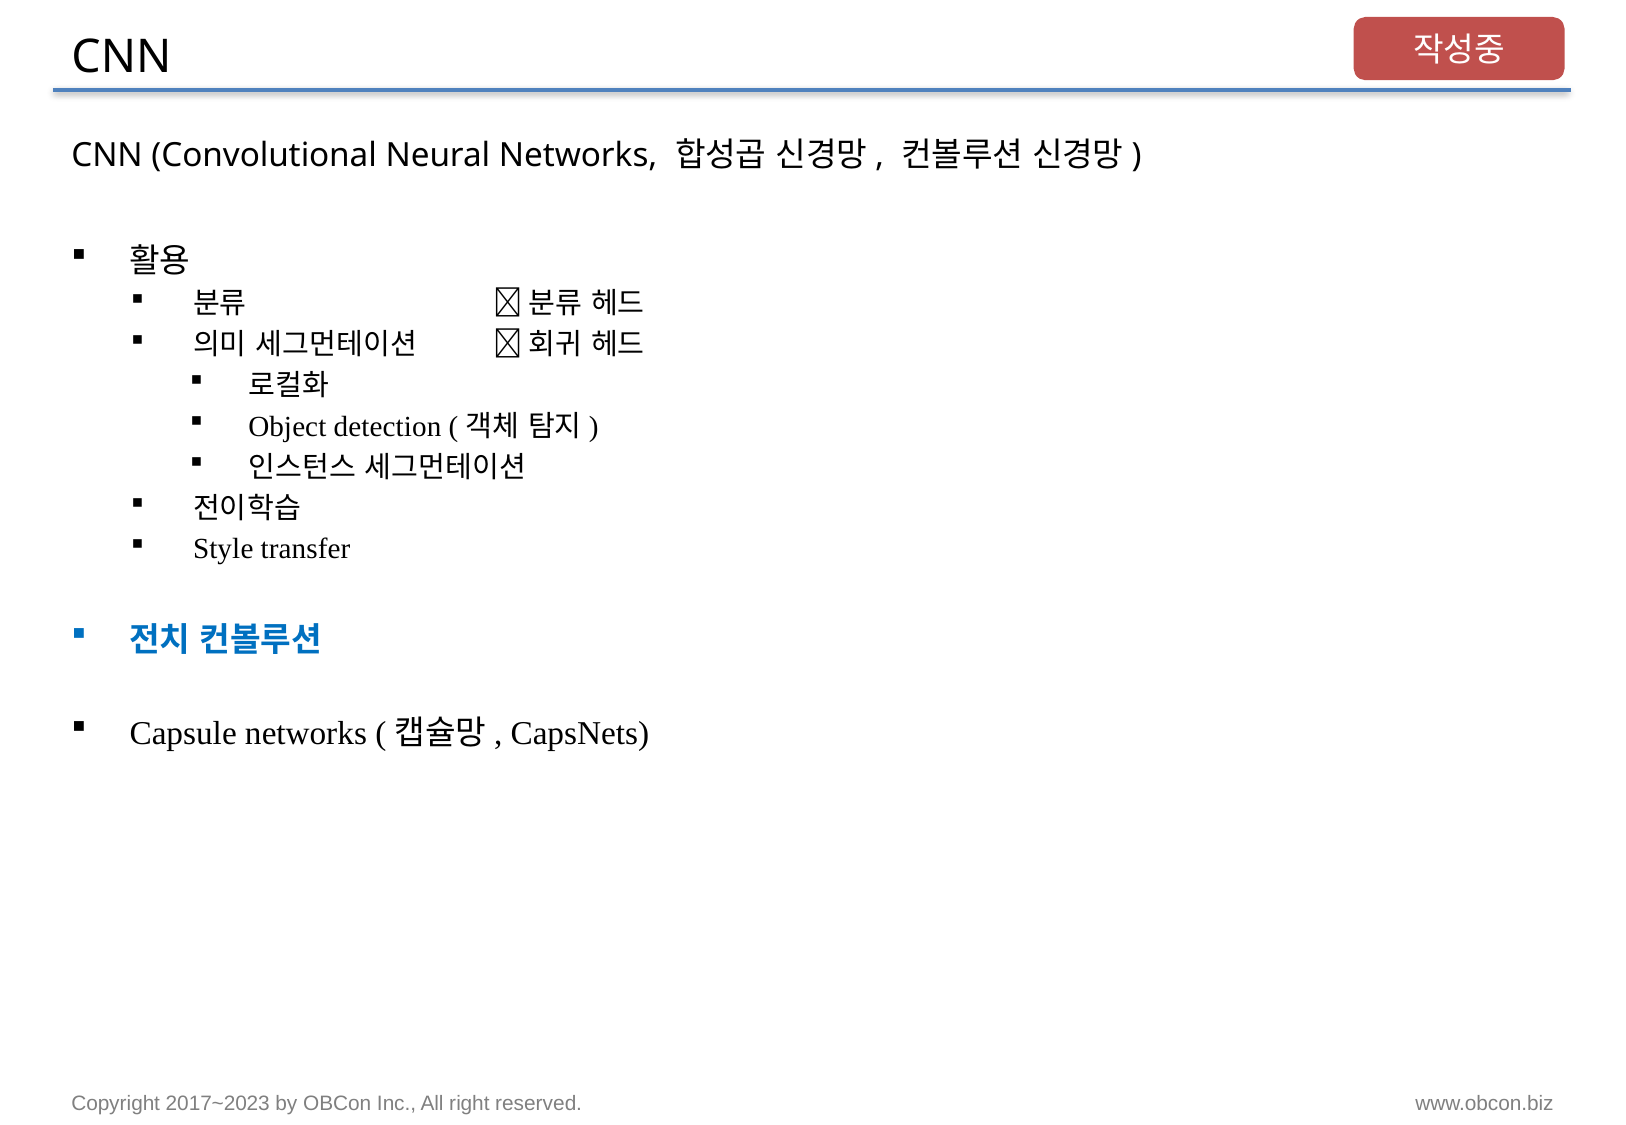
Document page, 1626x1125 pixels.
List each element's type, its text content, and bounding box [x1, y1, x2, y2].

text_box 활용 분류  분류 헤드 의미 세그먼테이션  회귀 헤드 로컬화 Object detection (객체 탐지) 인스턴스 세그먼테이션 전이학습 Style transfer 전치 컨볼루션 Capsule networks (캡슐망, CapsNets) [56, 231, 1144, 852]
list CNN (Convolutional Neural Networks, 합성곱 신경망, 컨볼루션 신경망) [56, 125, 1569, 181]
title CNN [56, 19, 1569, 90]
text_box 작성중 [1353, 16, 1565, 81]
